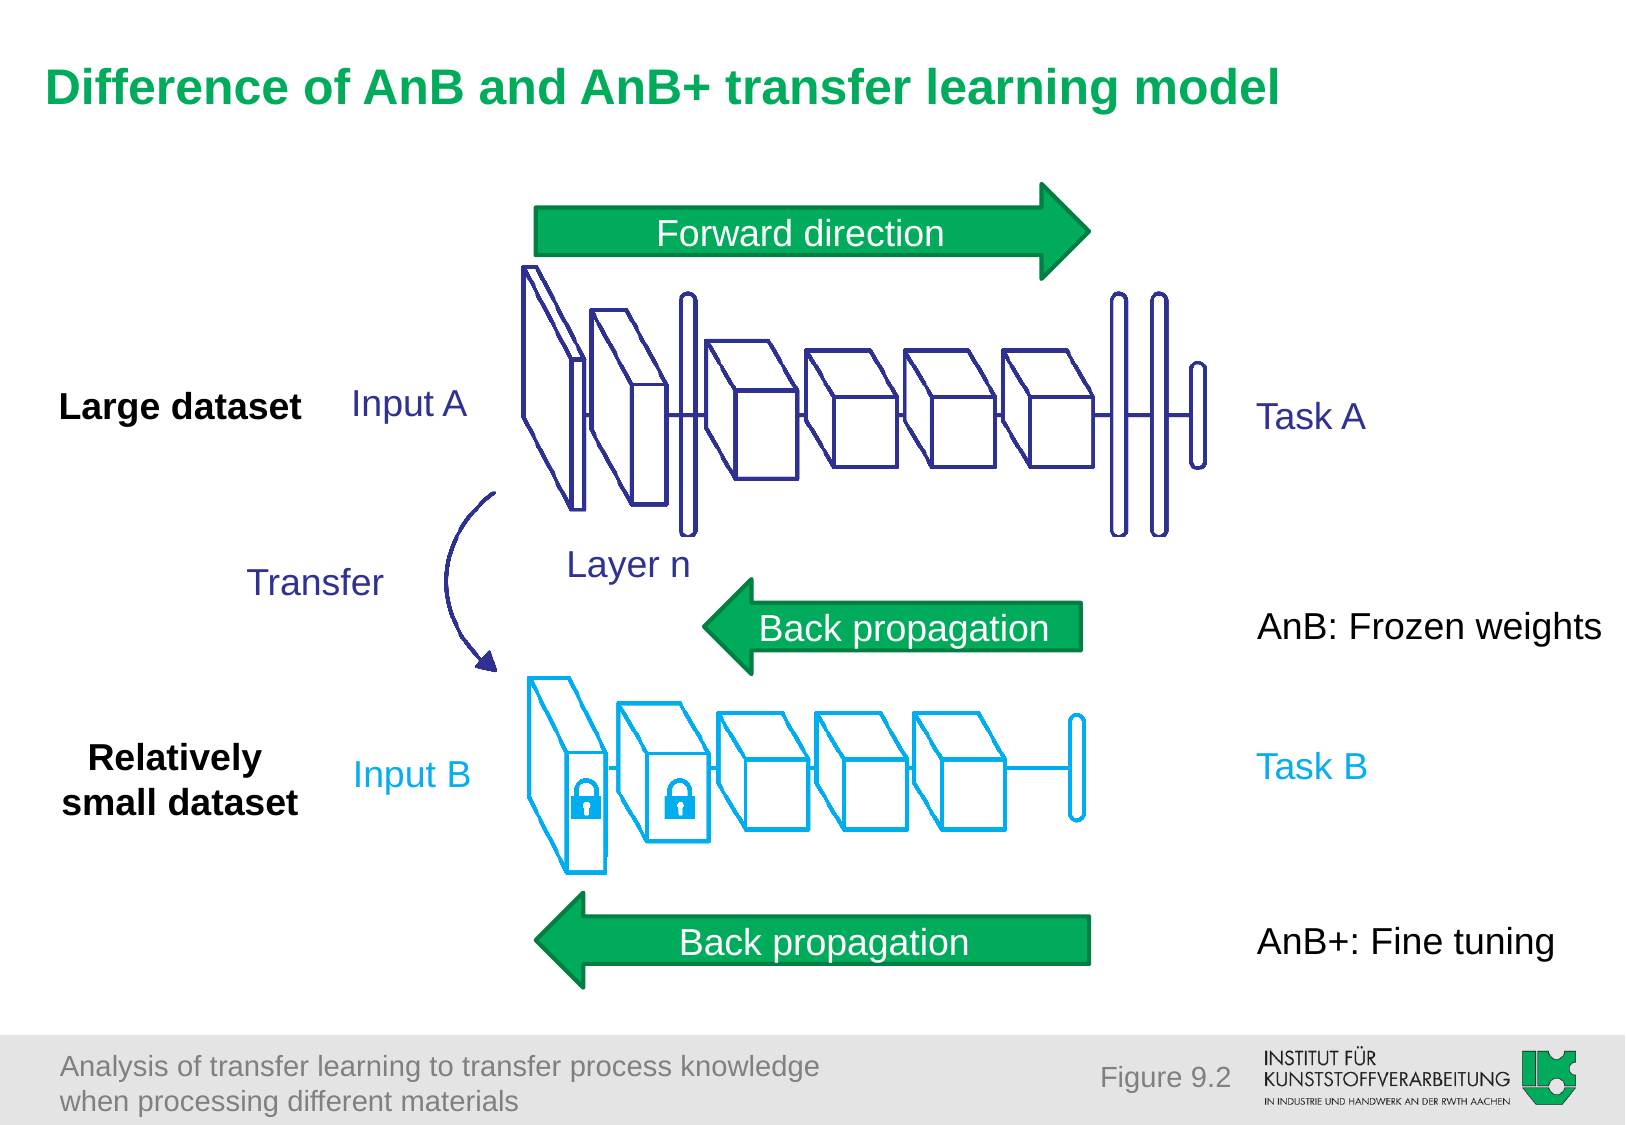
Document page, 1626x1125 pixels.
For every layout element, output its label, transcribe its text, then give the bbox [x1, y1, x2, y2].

text_box Input A [336, 371, 483, 432]
text_box AnB+: Fine tuning [1241, 909, 1571, 970]
text_box Task B [1240, 734, 1384, 795]
text_box Back propagation [701, 577, 1083, 627]
text_box Relatively small dataset [46, 725, 314, 830]
text_box Layer n [551, 544, 706, 593]
text_box AnB: Frozen weights [1242, 594, 1618, 655]
text_box Figure 9.2 [1098, 1051, 1234, 1107]
text_box Forward direction [533, 181, 1092, 236]
picture [1265, 1046, 1576, 1105]
picture [430, 238, 1215, 722]
text_box Input B [338, 743, 487, 803]
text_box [509, 628, 1233, 951]
text_box Back propagation [551, 959, 1092, 990]
title Difference of AnB and AnB+ transfer learning model [44, 54, 1581, 173]
text_box Transfer [231, 551, 400, 611]
text_box Task A [1240, 385, 1381, 445]
text_box Large dataset [43, 374, 317, 435]
